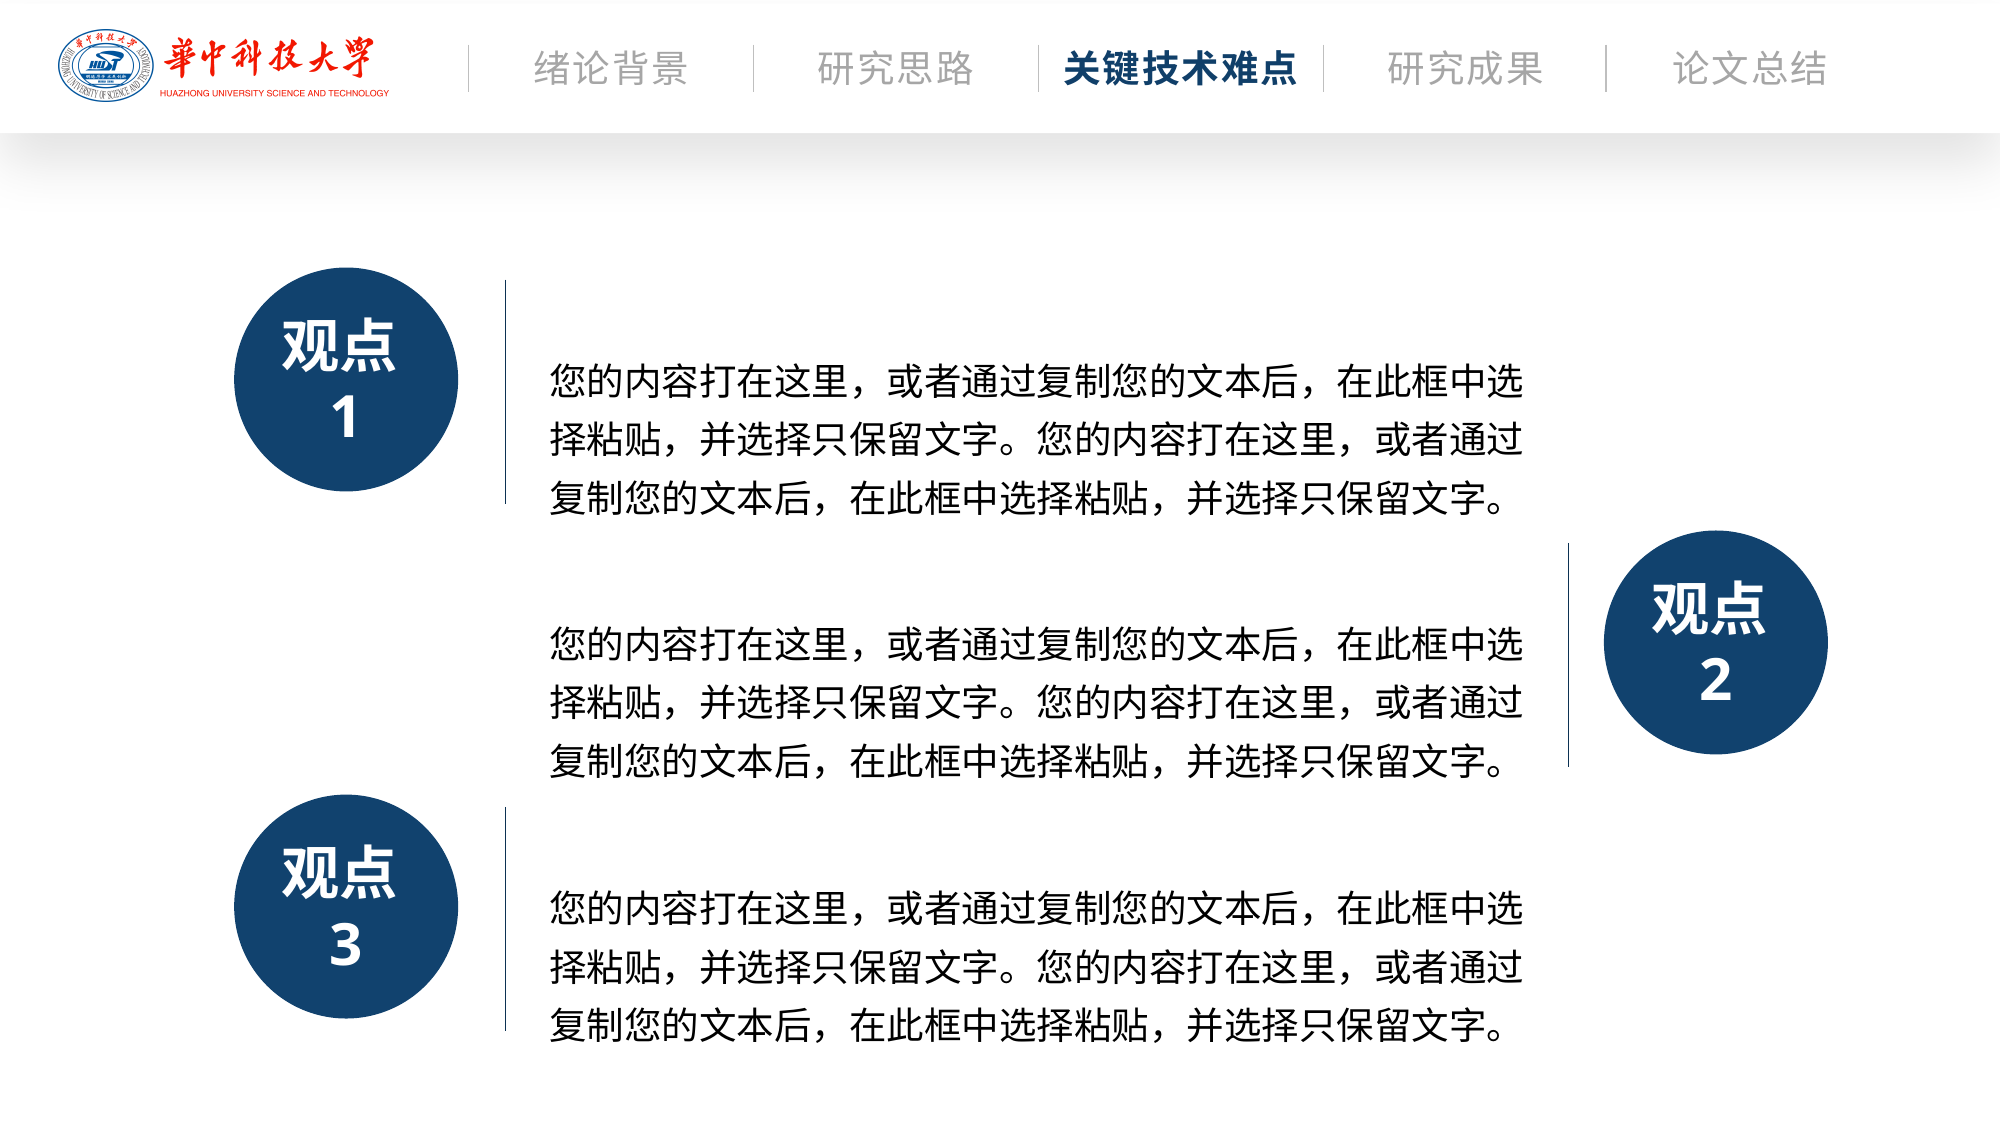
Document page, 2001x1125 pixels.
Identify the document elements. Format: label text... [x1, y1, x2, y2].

text_box 观点3 [234, 794, 459, 1019]
text_box 观点2 [1603, 530, 1828, 755]
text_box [0, 3, 2000, 134]
text_box 您的内容打在这里，或者通过复制您的文本后，在此框中选择粘贴，并选择只保留文字。您的内容打在这里，或者通过复制您的文本后，在此框中选择粘贴，并选择只保留文字。 [534, 337, 1569, 528]
text_box 观点1 [234, 267, 459, 492]
text_box 您的内容打在这里，或者通过复制您的文本后，在此框中选择粘贴，并选择只保留文字。您的内容打在这里，或者通过复制您的文本后，在此框中选择粘贴，并选择只保留文字。 [534, 600, 1569, 791]
text_box 您的内容打在这里，或者通过复制您的文本后，在此框中选择粘贴，并选择只保留文字。您的内容打在这里，或者通过复制您的文本后，在此框中选择粘贴，并选择只保留文字。 [534, 864, 1569, 1055]
